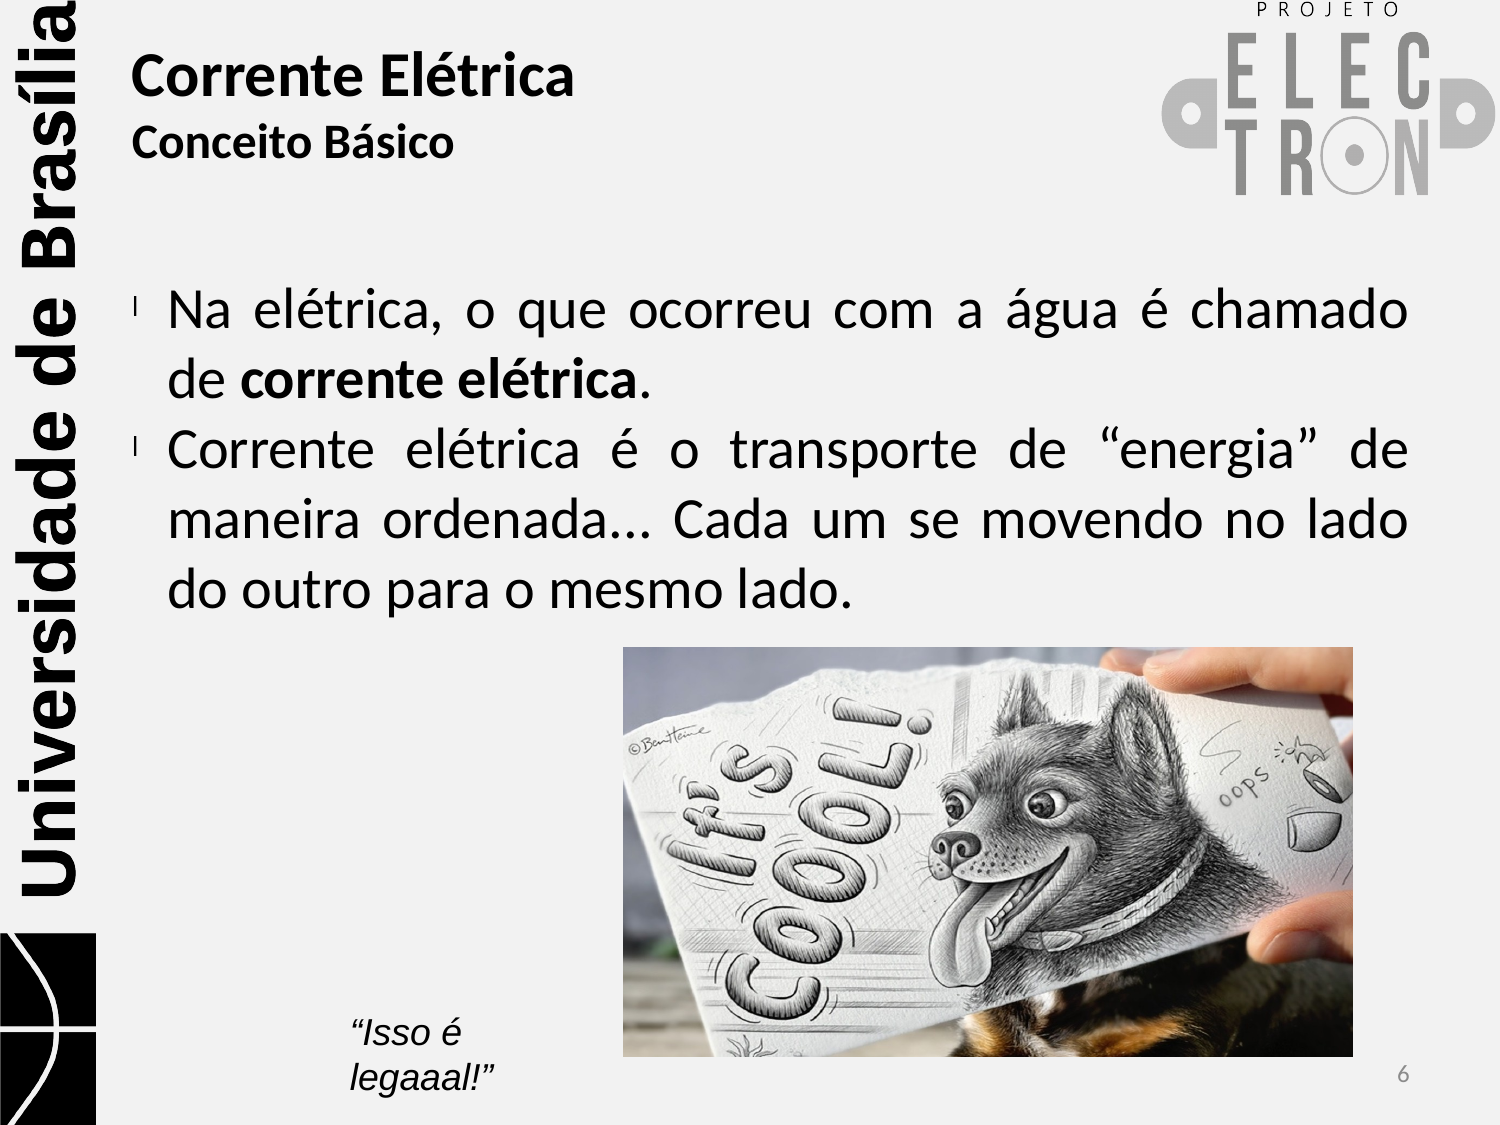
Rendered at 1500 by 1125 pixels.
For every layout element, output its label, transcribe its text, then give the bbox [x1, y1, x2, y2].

text_box “Isso é legaaal!” [335, 1000, 617, 1057]
text_box <número> [1074, 1042, 1425, 1103]
text_box Na elétrica, o que ocorreu com a água é chamado de corrente elétrica. Corrente elétrica é o transporte de “energia” de maneira ordenada... Cada um se movendo no lado do outro para o mesmo lado. [117, 262, 1425, 1005]
picture [1157, 0, 1500, 197]
picture [623, 646, 1353, 1057]
picture [1, 1, 96, 1124]
text_box Corrente Elétrica Conceito Básico [117, 23, 1125, 178]
